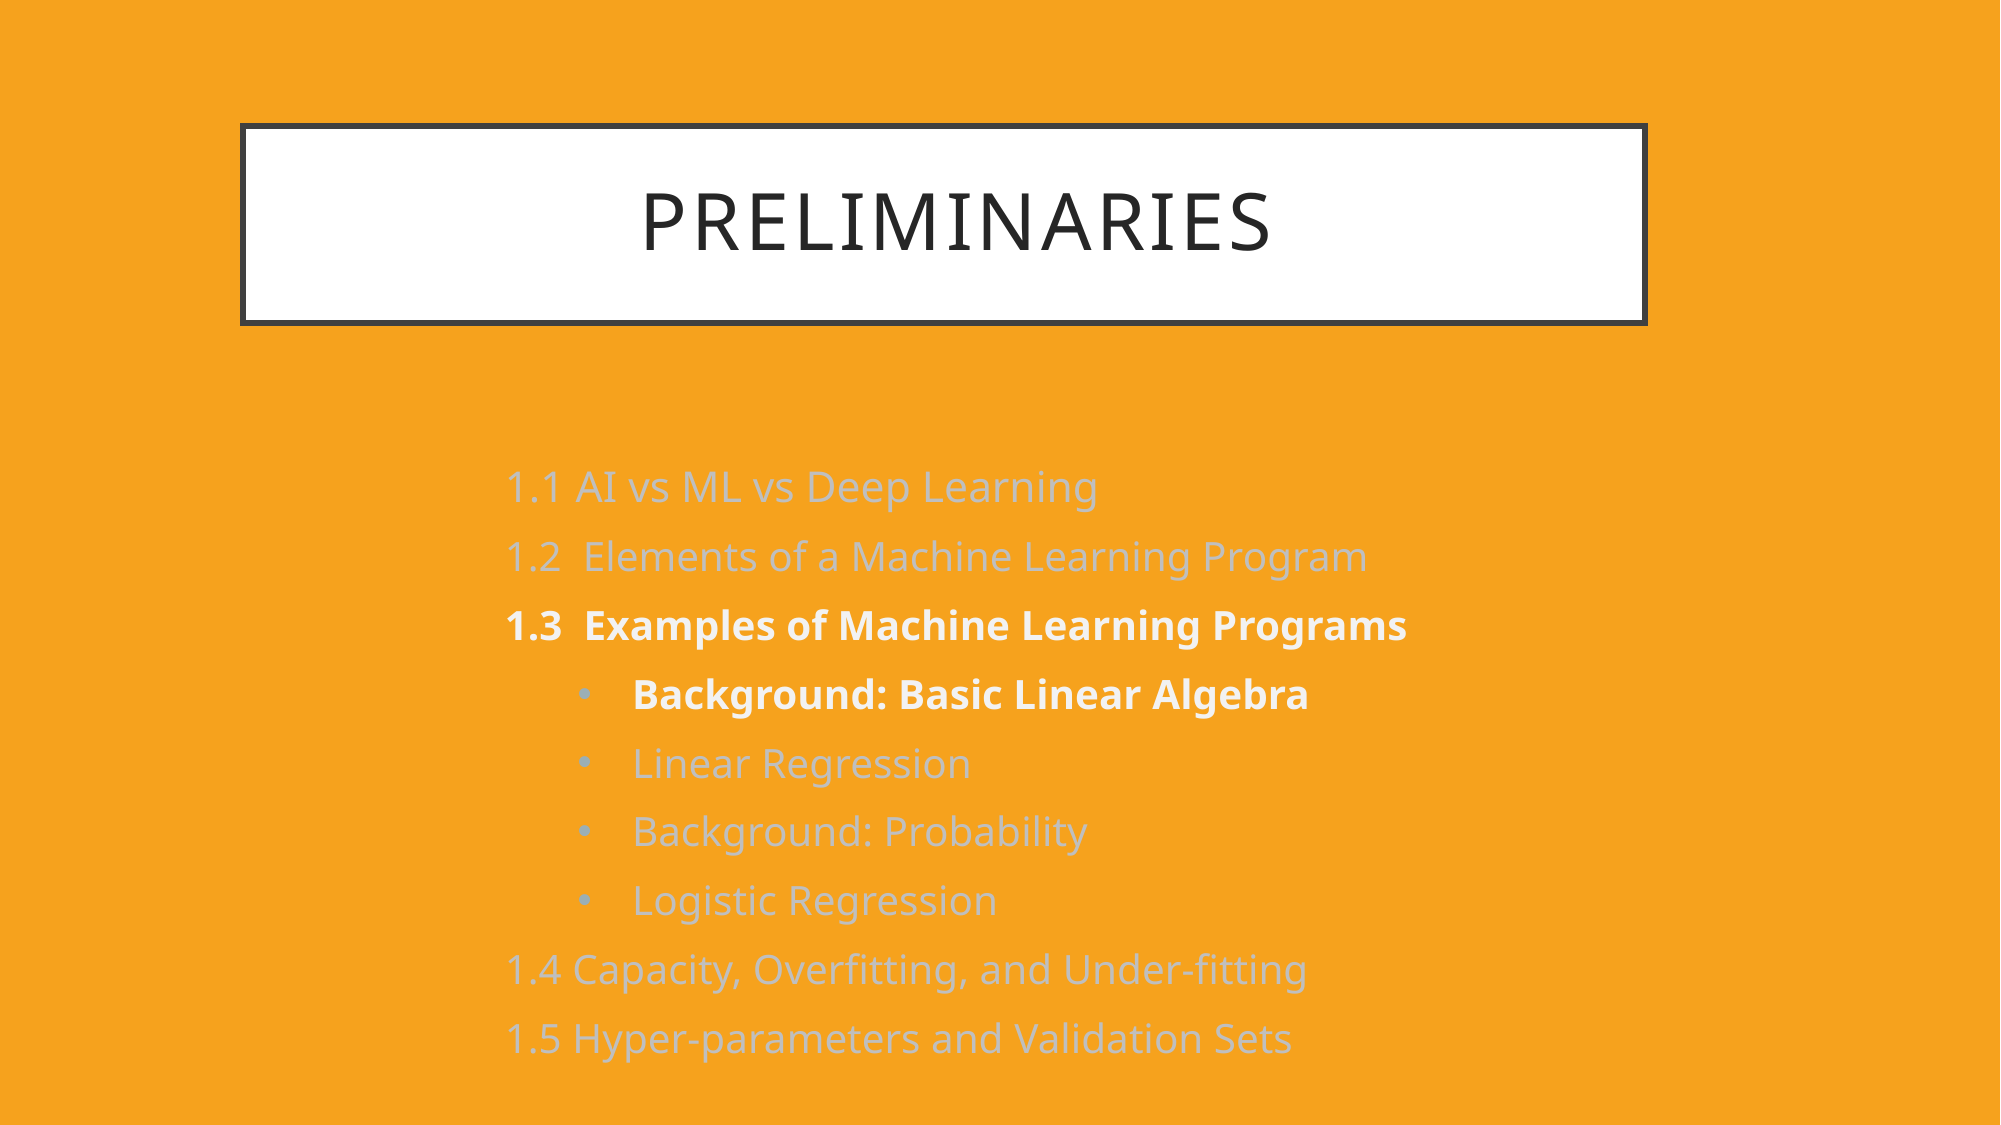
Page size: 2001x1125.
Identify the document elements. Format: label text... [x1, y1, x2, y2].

title Preliminaries [240, 123, 1648, 326]
list 1.1 AI vs ML vs Deep Learning 1.2 Elements of a Machine Learning Program 1.3 Examples of Machine Learning Programs Background: Basic Linear Algebra Linear Regression Background: Probability Logistic Regression 1.4 Capacity, Overfitting, and Under-fitting 1.5 Hyper-parameters and Validation Sets [125, 452, 1789, 1071]
